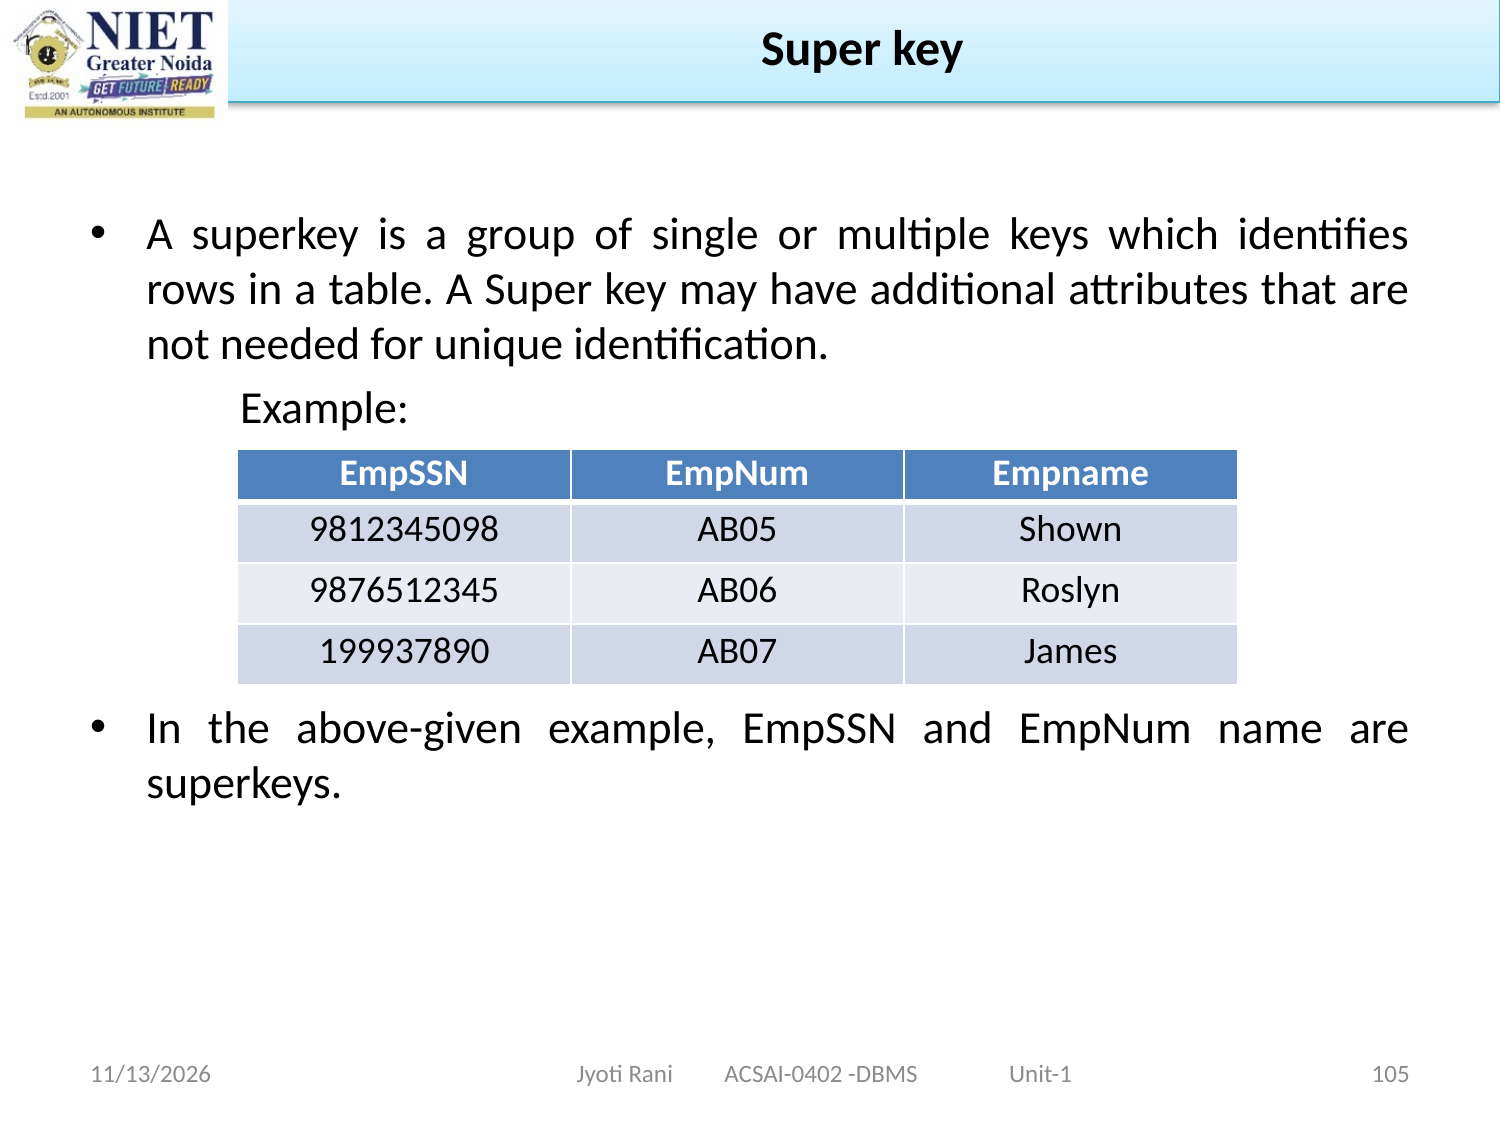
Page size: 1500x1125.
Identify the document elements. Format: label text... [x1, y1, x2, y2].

table_cell 199937890 [238, 625, 570, 684]
table_cell 9812345098 [238, 505, 570, 562]
list A superkey is a group of single or multiple keys which identifies rows in a table. A Super key may have additional attributes that are not needed for unique identification. Example: In the above-given example, EmpSSN and EmpNum name are superkeys. [75, 196, 1425, 1005]
table_cell Roslyn [905, 564, 1237, 623]
picture [0, 0, 228, 130]
table_cell 9876512345 [238, 564, 570, 623]
table_cell AB05 [572, 505, 903, 562]
text_box Super key [229, 0, 1500, 103]
table_cell AB07 [572, 625, 903, 684]
table_cell AB06 [572, 564, 903, 623]
table_header EmpSSN [238, 450, 570, 499]
table_header EmpNum [572, 450, 903, 499]
table_cell Shown [905, 505, 1237, 562]
slide_number 105 [1074, 1042, 1425, 1103]
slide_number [75, 1042, 412, 1103]
footer Jyoti Rani ACSAI-0402 -DBMS Unit-1 [412, 1042, 1074, 1103]
table_header Empname [905, 450, 1237, 499]
table_cell James [905, 625, 1237, 684]
